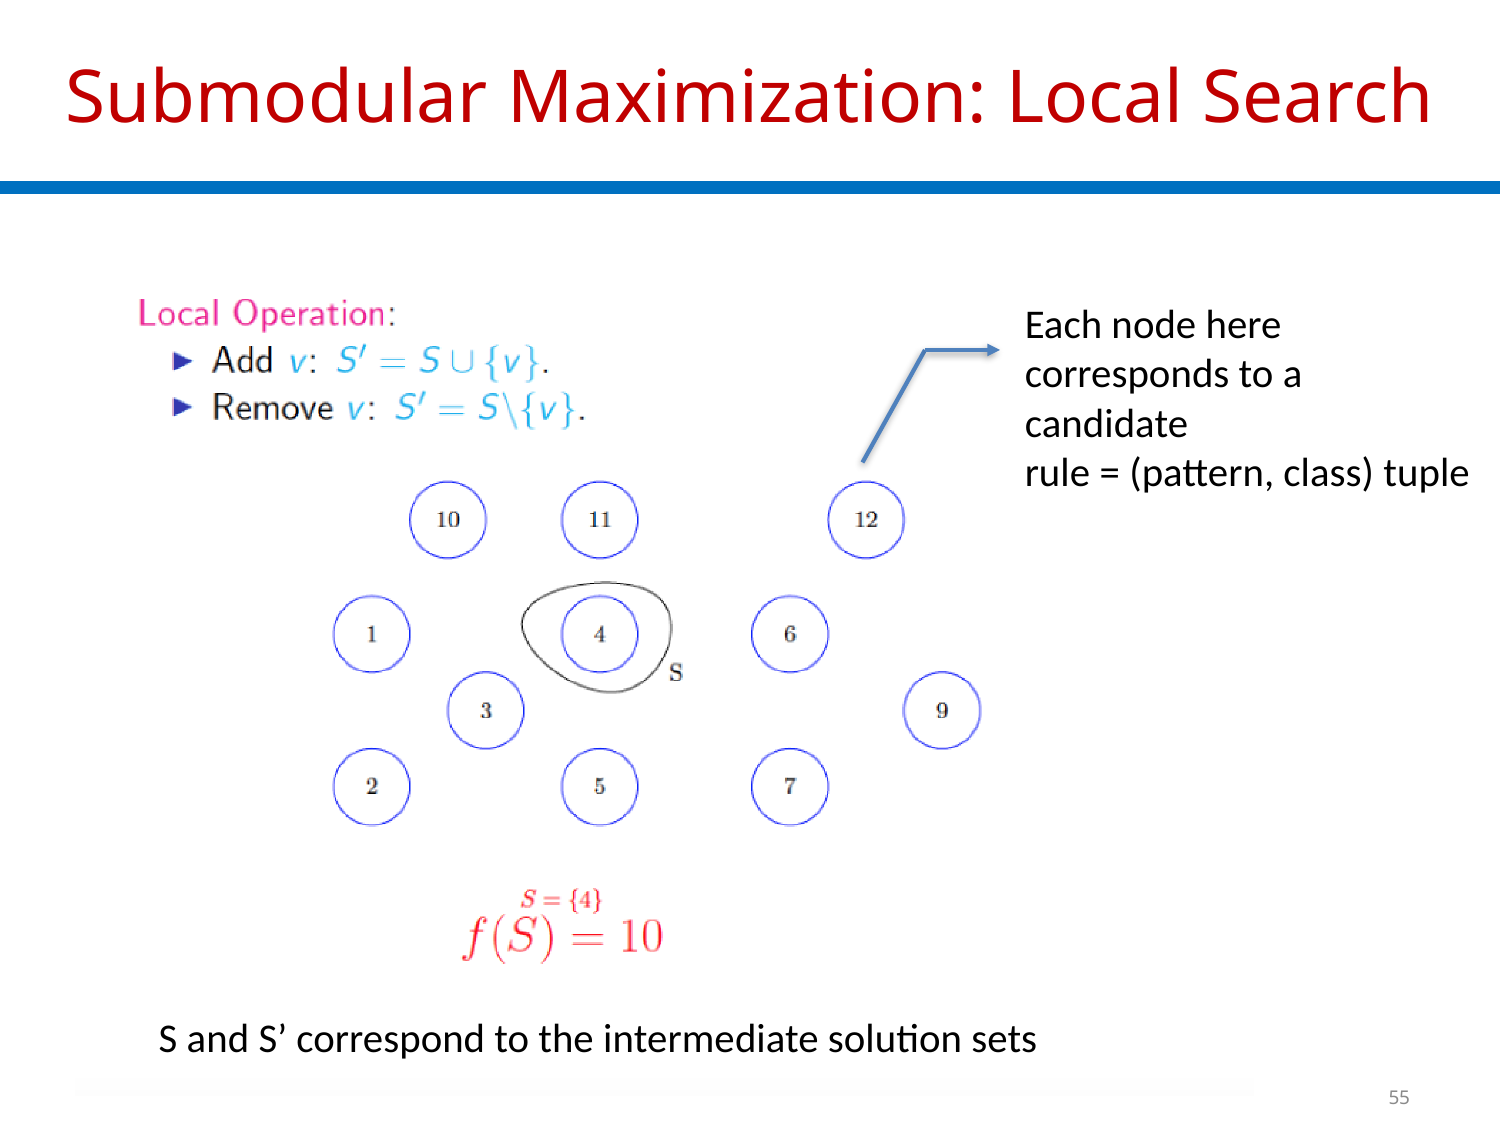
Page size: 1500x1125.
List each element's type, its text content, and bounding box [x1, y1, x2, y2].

title Submodular Maximization: Local Search [0, 0, 1500, 188]
picture [74, 287, 1254, 1096]
slide_number 55 [1074, 1085, 1425, 1112]
text_box Each node here corresponds to a candidate rule = (pattern, class) tuple [1258, 290, 1486, 502]
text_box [862, 349, 926, 463]
